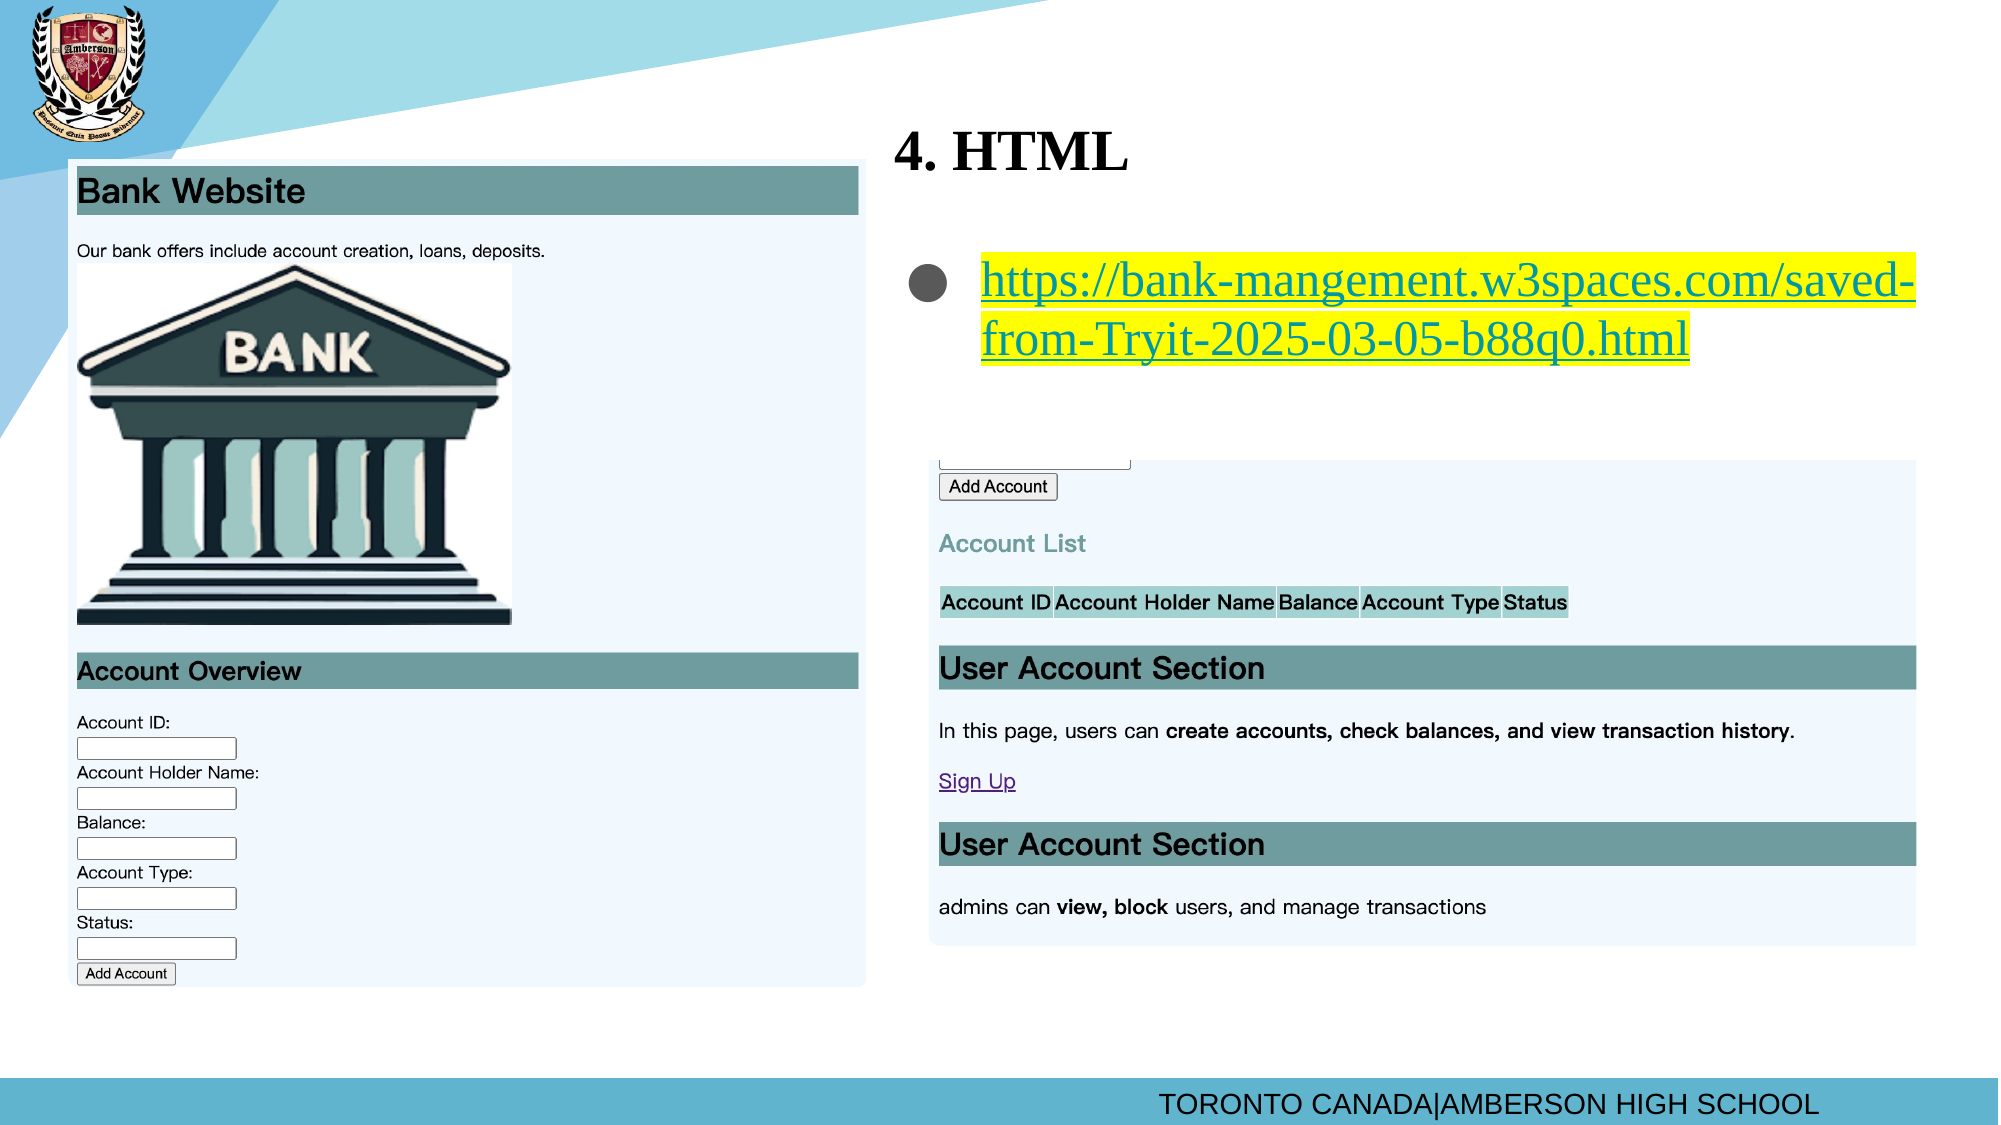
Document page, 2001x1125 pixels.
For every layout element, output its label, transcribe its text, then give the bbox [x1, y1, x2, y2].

picture [67, 159, 867, 988]
list https://bank-mangement.w3spaces.com/saved-from-Tryit-2025-03-05-b88q0.html [871, 222, 1942, 418]
picture [928, 459, 1917, 946]
picture [31, 5, 146, 142]
title 4. HTML [68, 97, 1932, 222]
